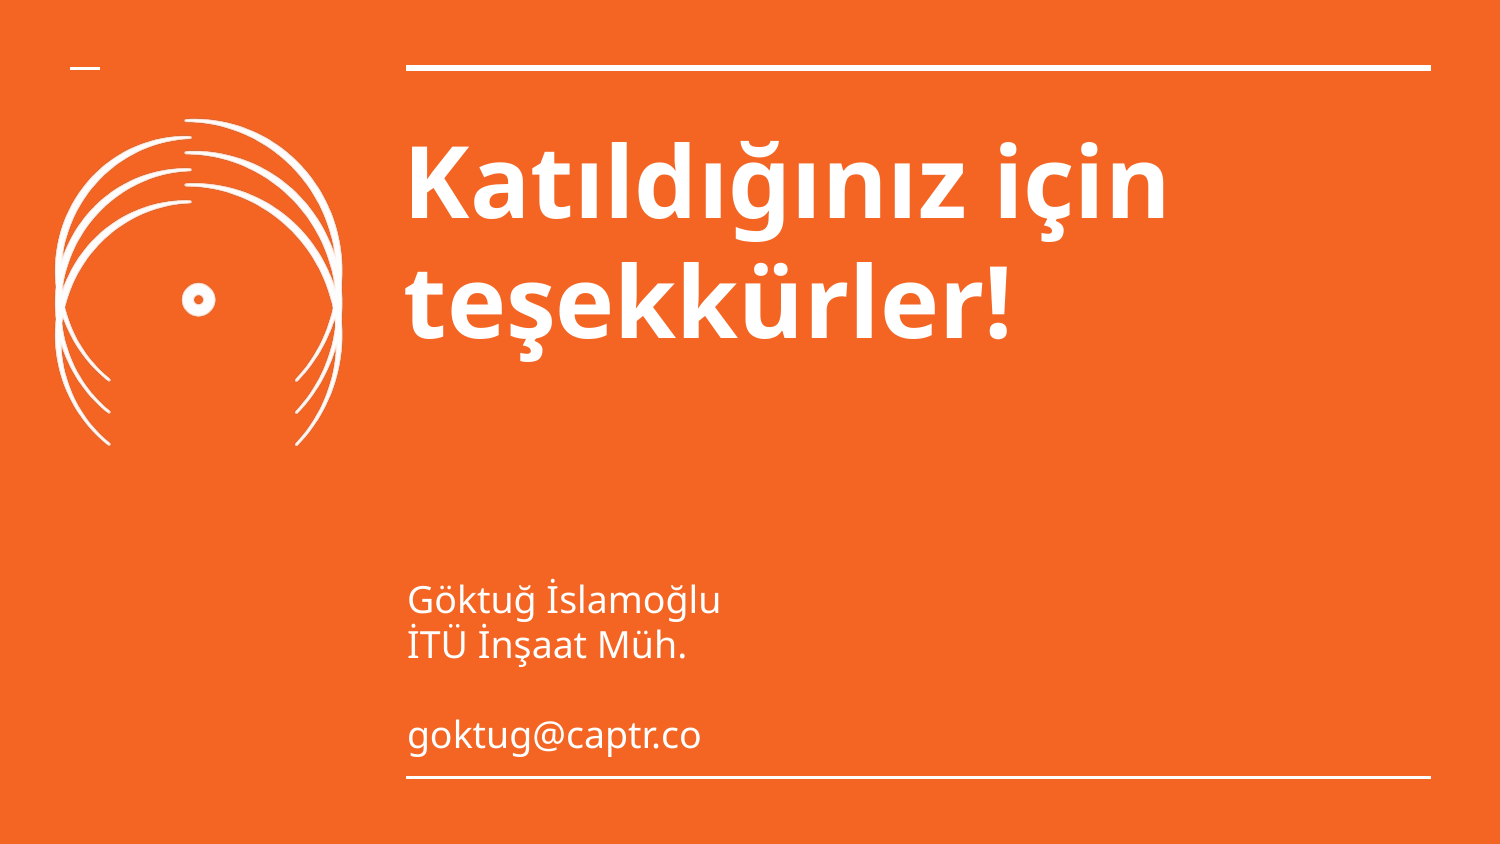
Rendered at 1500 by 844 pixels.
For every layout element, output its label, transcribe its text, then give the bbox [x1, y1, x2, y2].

picture [26, 88, 370, 510]
title Katıldığınız için teşekkürler! [389, 103, 1428, 357]
subtitle Göktuğ İslamoğlu İTÜ İnşaat Müh. goktug@captr.co [392, 531, 1431, 817]
